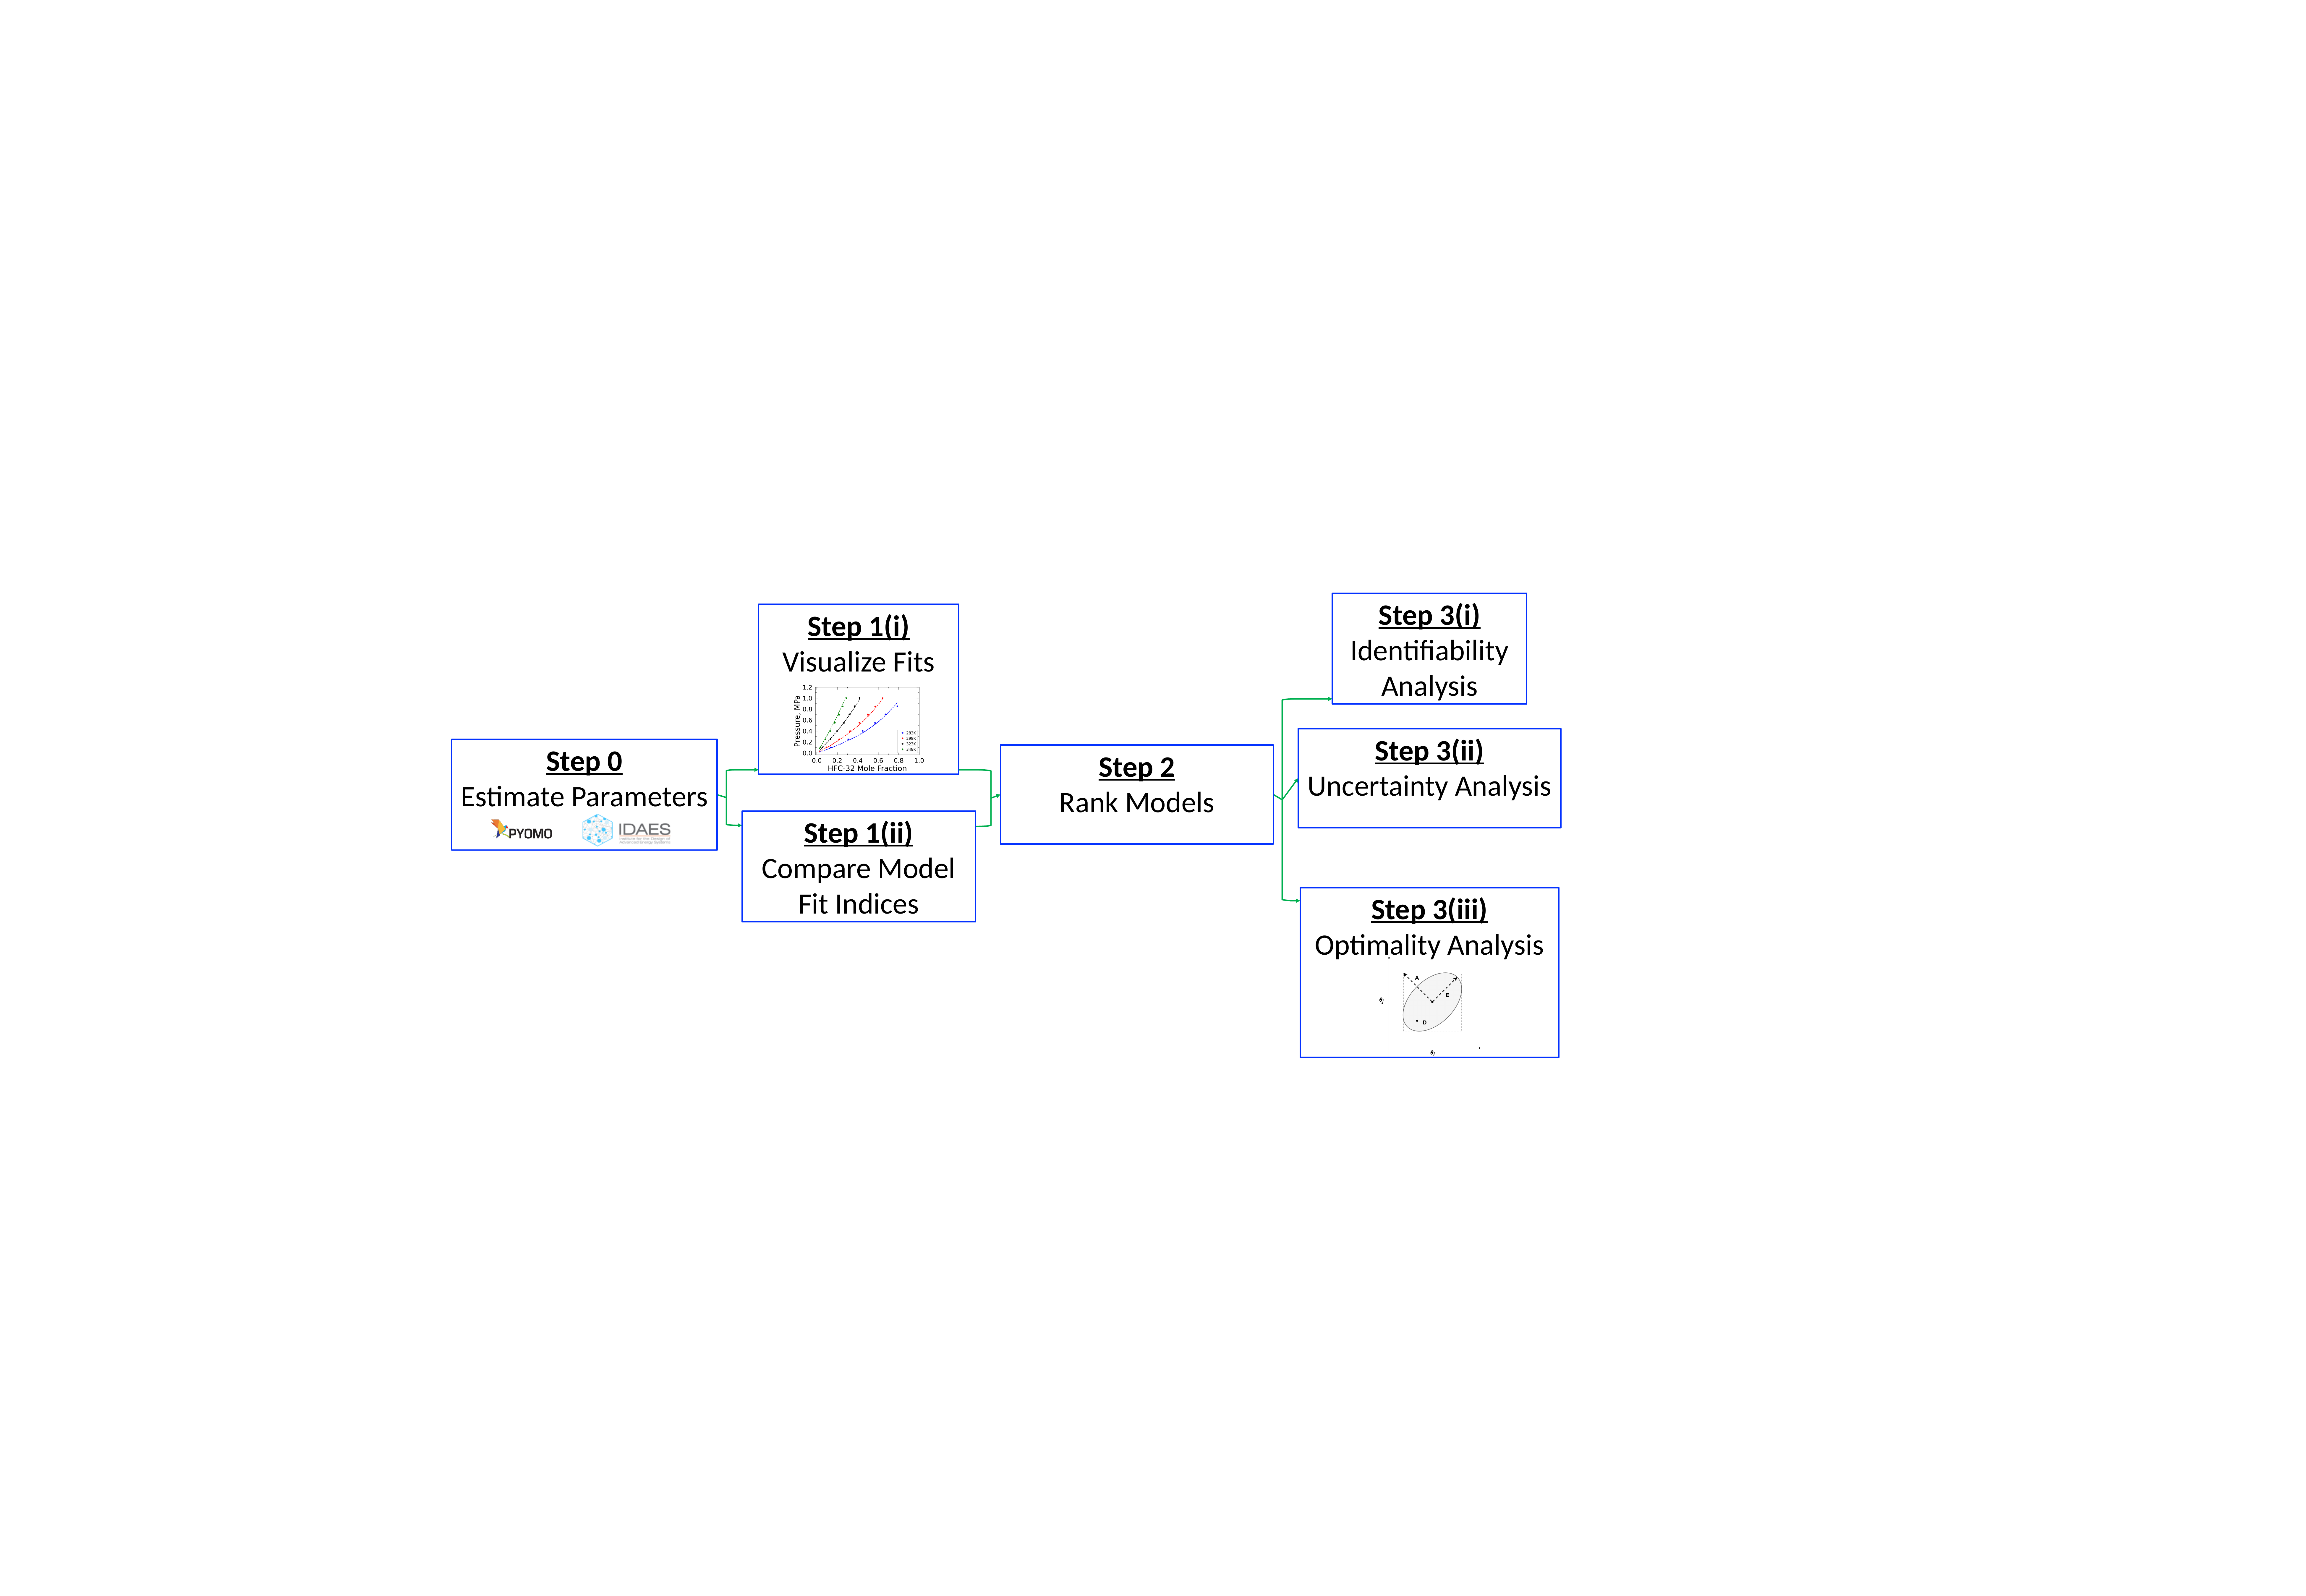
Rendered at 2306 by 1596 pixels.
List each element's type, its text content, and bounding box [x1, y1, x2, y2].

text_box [1273, 699, 1332, 901]
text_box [958, 770, 1001, 827]
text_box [1300, 888, 1559, 1063]
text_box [717, 770, 759, 825]
text_box Step 1(ii) Compare Model Fit Indices [742, 811, 976, 922]
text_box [451, 739, 717, 851]
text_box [759, 604, 959, 776]
text_box Step 3(i) Identifiability Analysis [1332, 593, 1527, 704]
